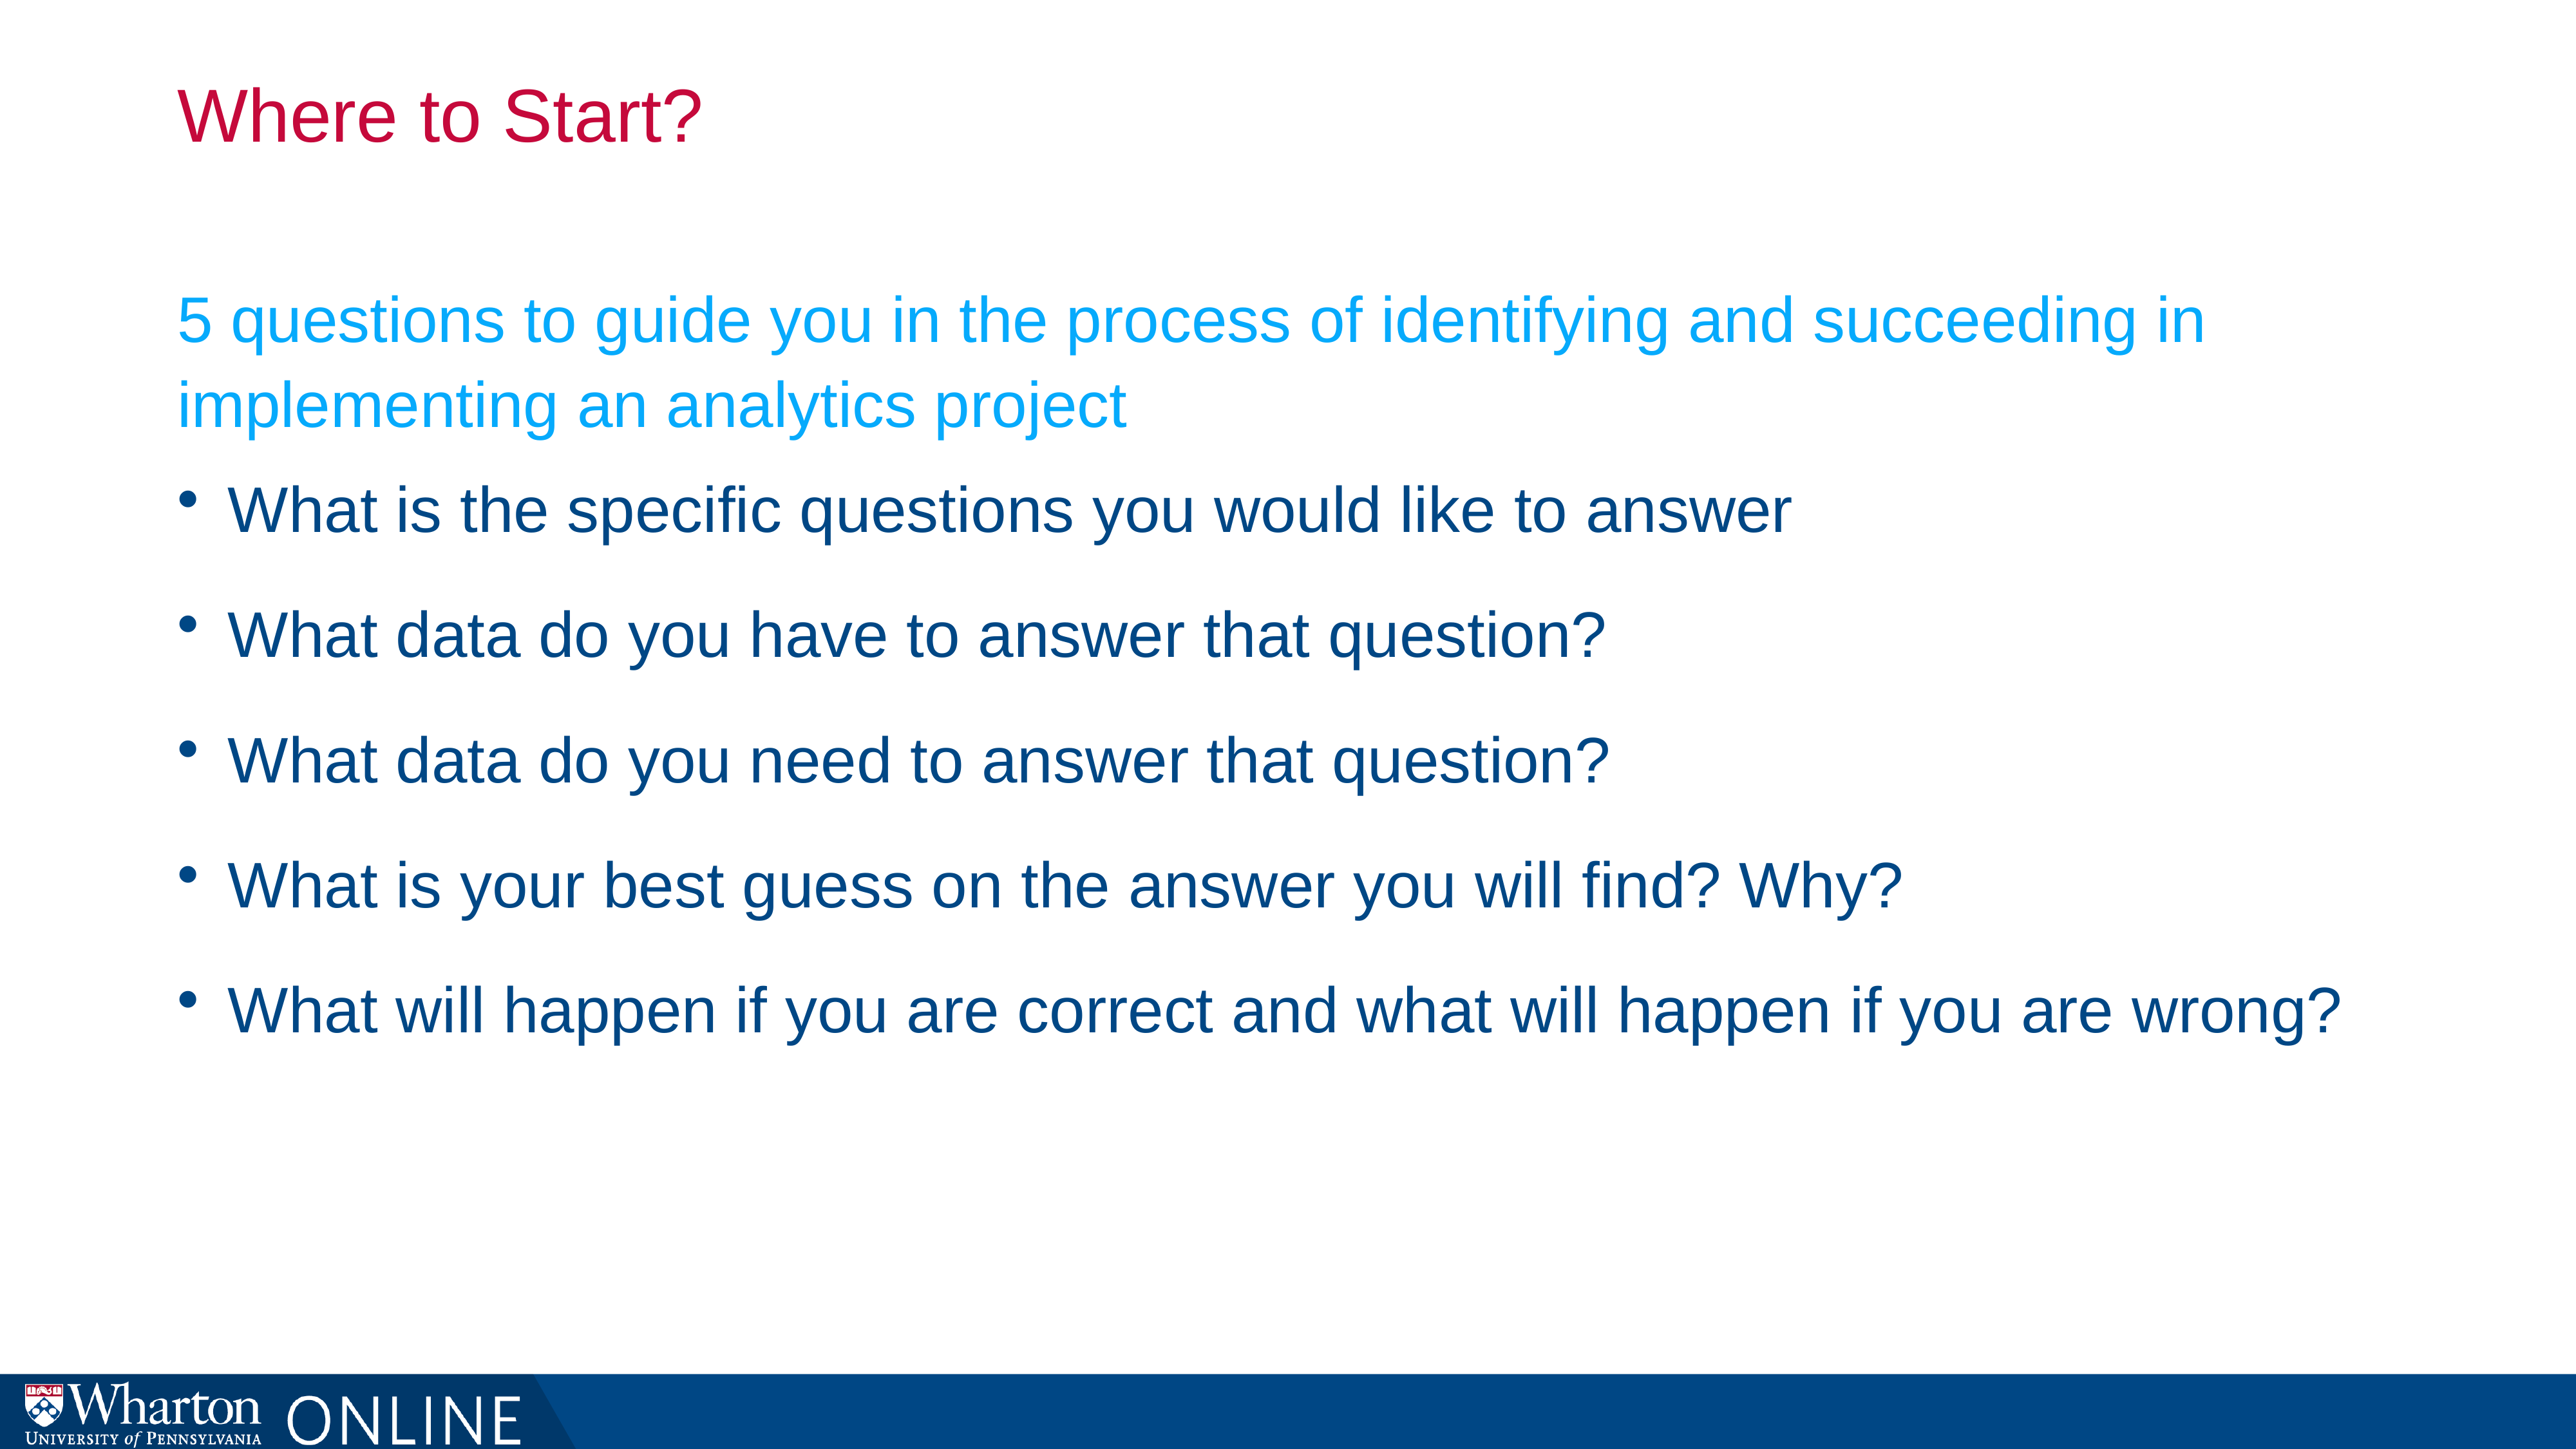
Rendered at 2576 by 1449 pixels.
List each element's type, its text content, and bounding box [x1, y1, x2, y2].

picture [25, 1381, 520, 1448]
list What is the specific questions you would like to answer What data do you have to answer that question? What data do you need to answer that question? What is your best guess on the answer you will find? Why? What will happen if you are correct and what will happen if you are wrong? [176, 459, 2400, 1323]
title Where to Start? [176, 77, 2400, 179]
text_box 5 questions to guide you in the process of identifying and succeeding in implementing an analytics project [176, 270, 2399, 459]
